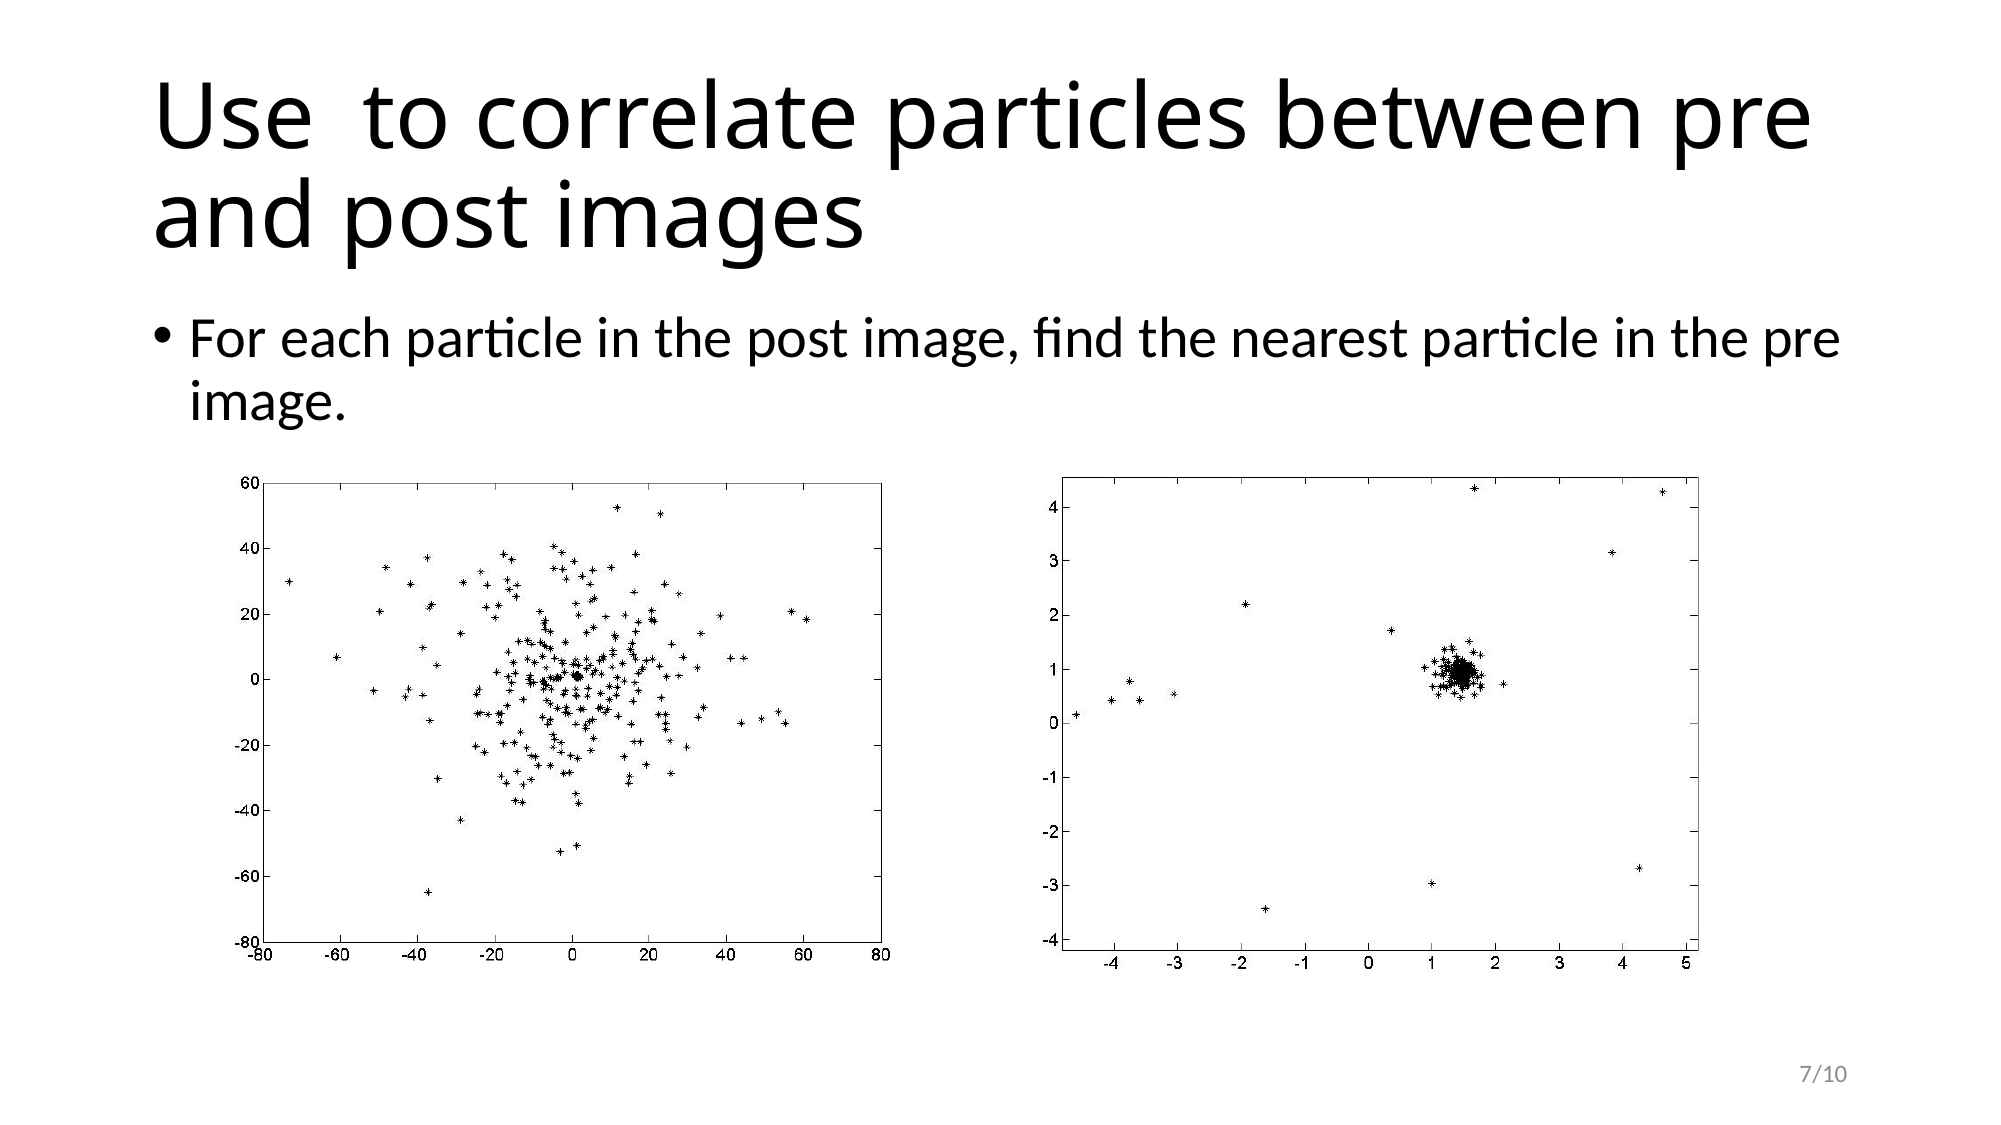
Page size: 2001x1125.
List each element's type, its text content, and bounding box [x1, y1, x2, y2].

slide_number 7/10 [1412, 1042, 1863, 1103]
picture [159, 433, 1775, 1014]
list For each particle in the post image, find the nearest particle in the pre image. [137, 299, 1863, 1014]
